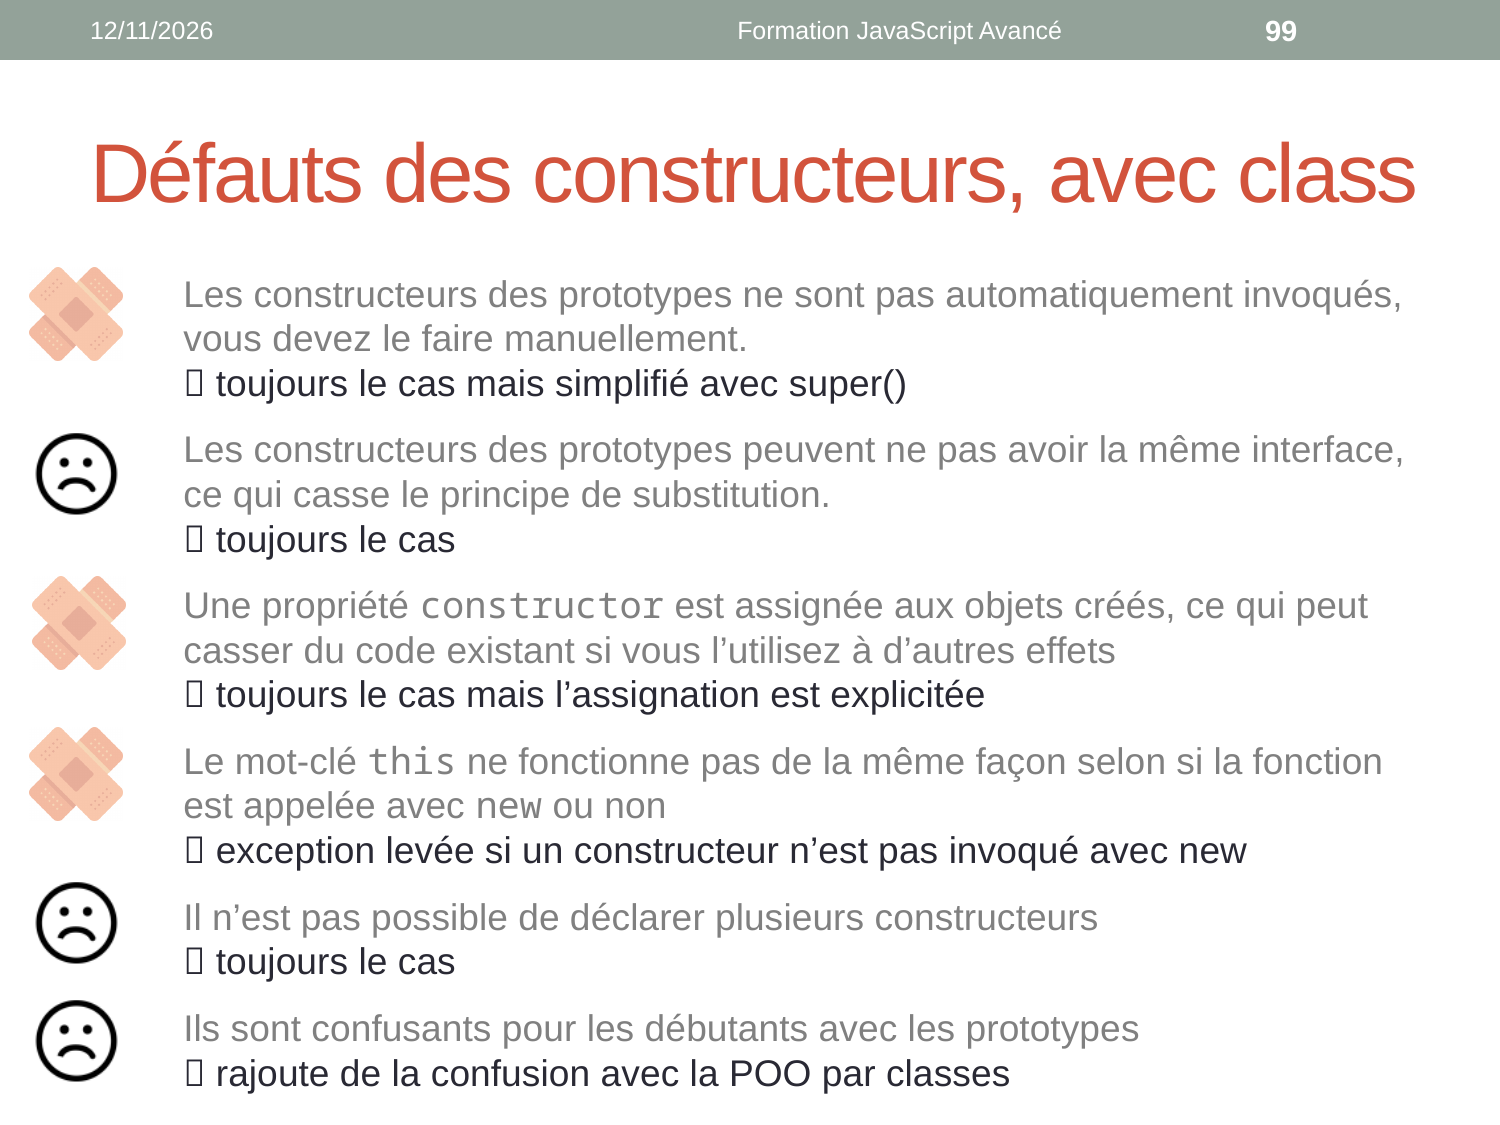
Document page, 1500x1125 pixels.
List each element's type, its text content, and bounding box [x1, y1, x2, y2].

picture [29, 727, 123, 822]
title Défauts des constructeurs, avec class [75, 87, 1471, 250]
picture [31, 576, 126, 670]
slide_number 99 [1250, 3, 1425, 57]
picture [29, 266, 123, 361]
picture [33, 432, 119, 516]
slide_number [75, 3, 550, 57]
list Les constructeurs des prototypes ne sont pas automatiquement invoqués, vous devez le faire manuellement.  toujours le cas mais simplifié avec super() Les constructeurs des prototypes peuvent ne pas avoir la même interface, ce qui casse le principe de substitution.  toujours le cas Une propriété constructor est assignée aux objets créés, ce qui peut casser du code existant si vous l’utilisez à d’autres effets  toujours le cas mais l’assignation est explicitée Le mot-clé this ne fonctionne pas de la même façon selon si la fonction est appelée avec new ou non  exception levée si un constructeur n’est pas invoqué avec new Il n’est pas possible de déclarer plusieurs constructeurs  toujours le cas Ils sont confusants pour les débutants avec les prototypes  rajoute de la confusion avec la POO par classes [125, 262, 1425, 1106]
picture [33, 881, 119, 965]
picture [33, 999, 119, 1083]
footer Formation JavaScript Avancé [562, 3, 1238, 57]
